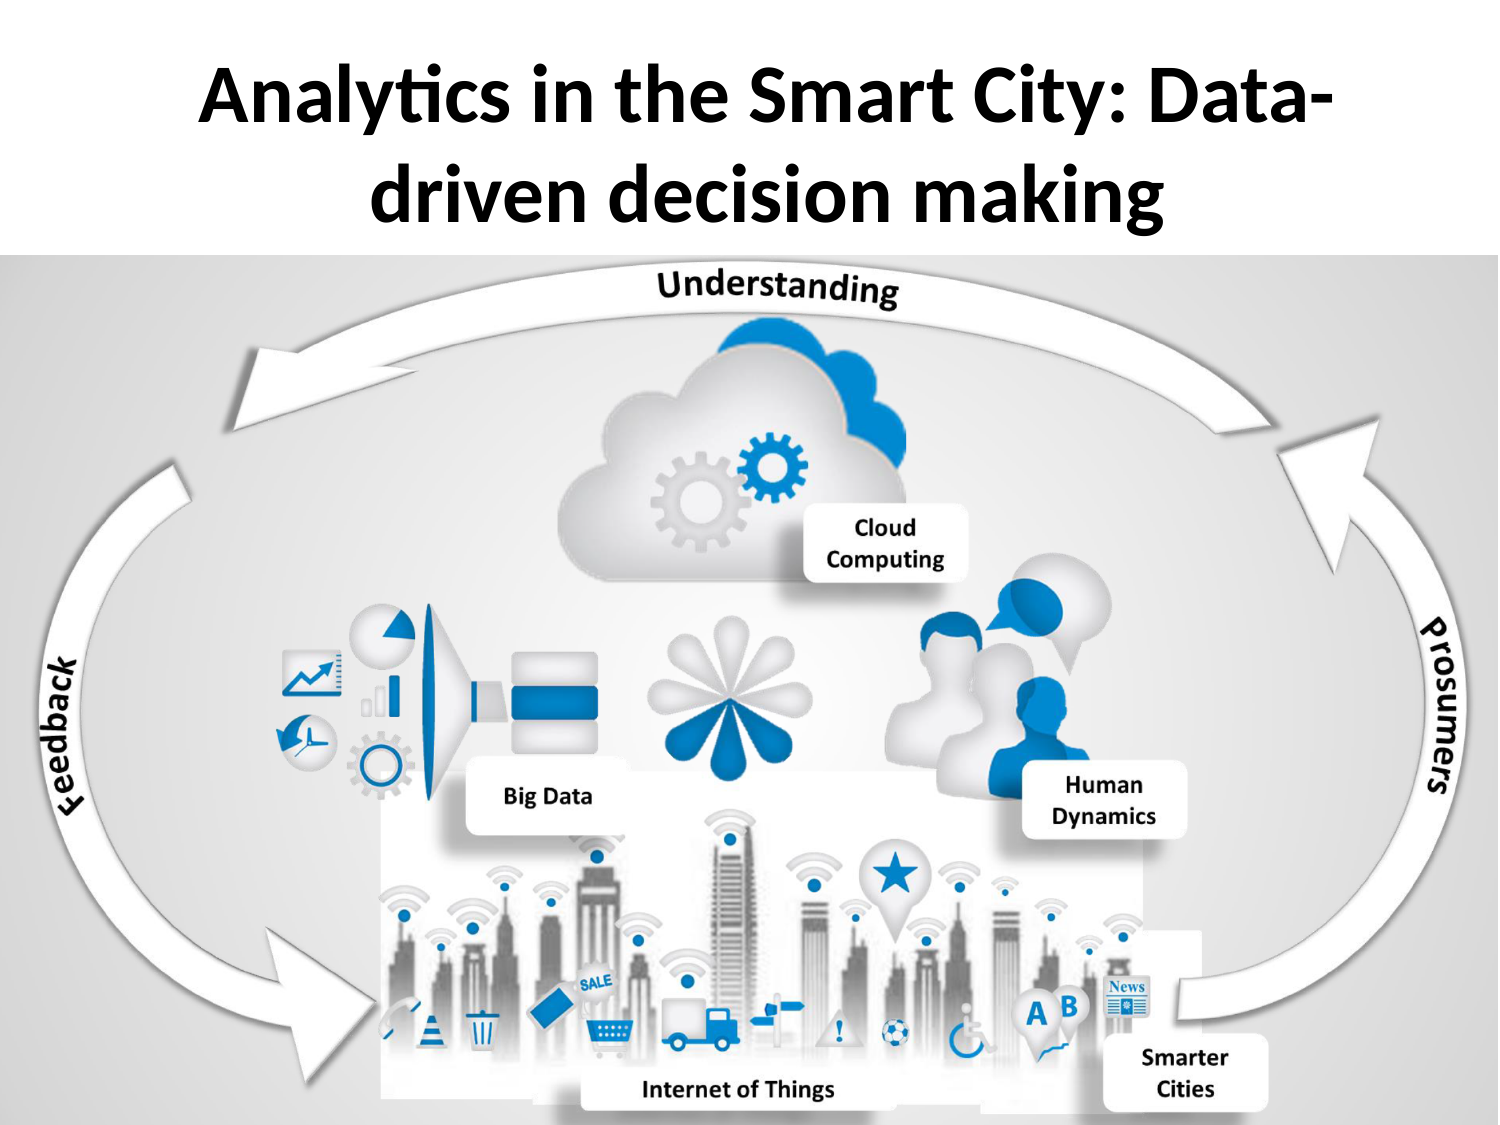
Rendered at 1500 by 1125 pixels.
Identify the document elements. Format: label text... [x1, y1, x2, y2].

title Analytics in the Smart City: Data-driven decision making [93, 44, 1442, 233]
picture [0, 255, 1500, 1125]
